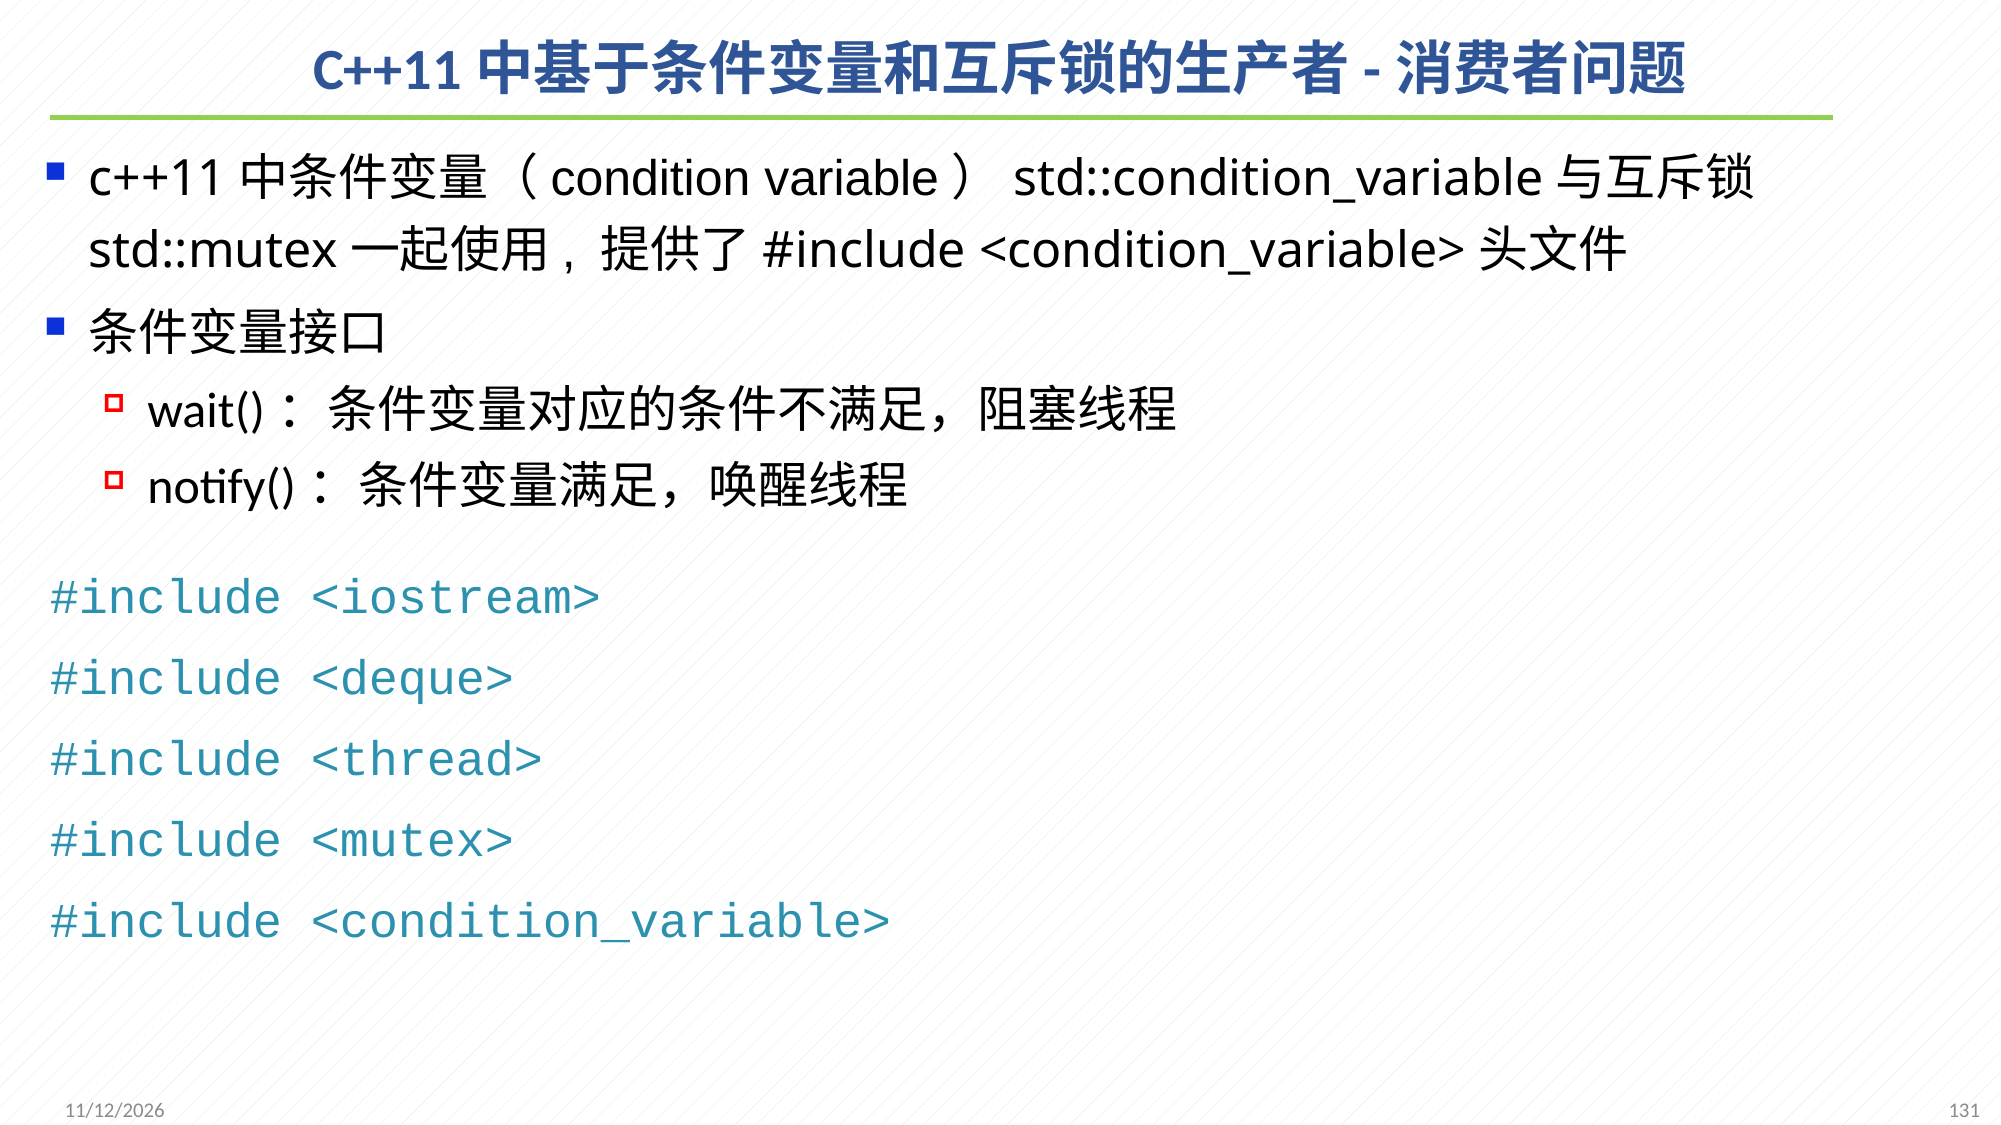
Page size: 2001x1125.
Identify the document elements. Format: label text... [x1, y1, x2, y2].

text_box #include <iostream> #include <deque> #include <thread> #include <mutex> #include <condition_variable> [34, 545, 1977, 959]
list c++11中条件变量（condition variable）std::condition_variable与互斥锁std::mutex一起使用, 提供了#include <condition_variable>头文件 条件变量接口 wait()：条件变量对应的条件不满足，阻塞线程 notify()：条件变量满足，唤醒线程 [29, 125, 1971, 539]
slide_number 131 [1545, 1079, 1996, 1125]
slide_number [49, 1079, 500, 1125]
title C++11中基于条件变量和互斥锁的生产者-消费者问题 [50, 13, 1949, 125]
